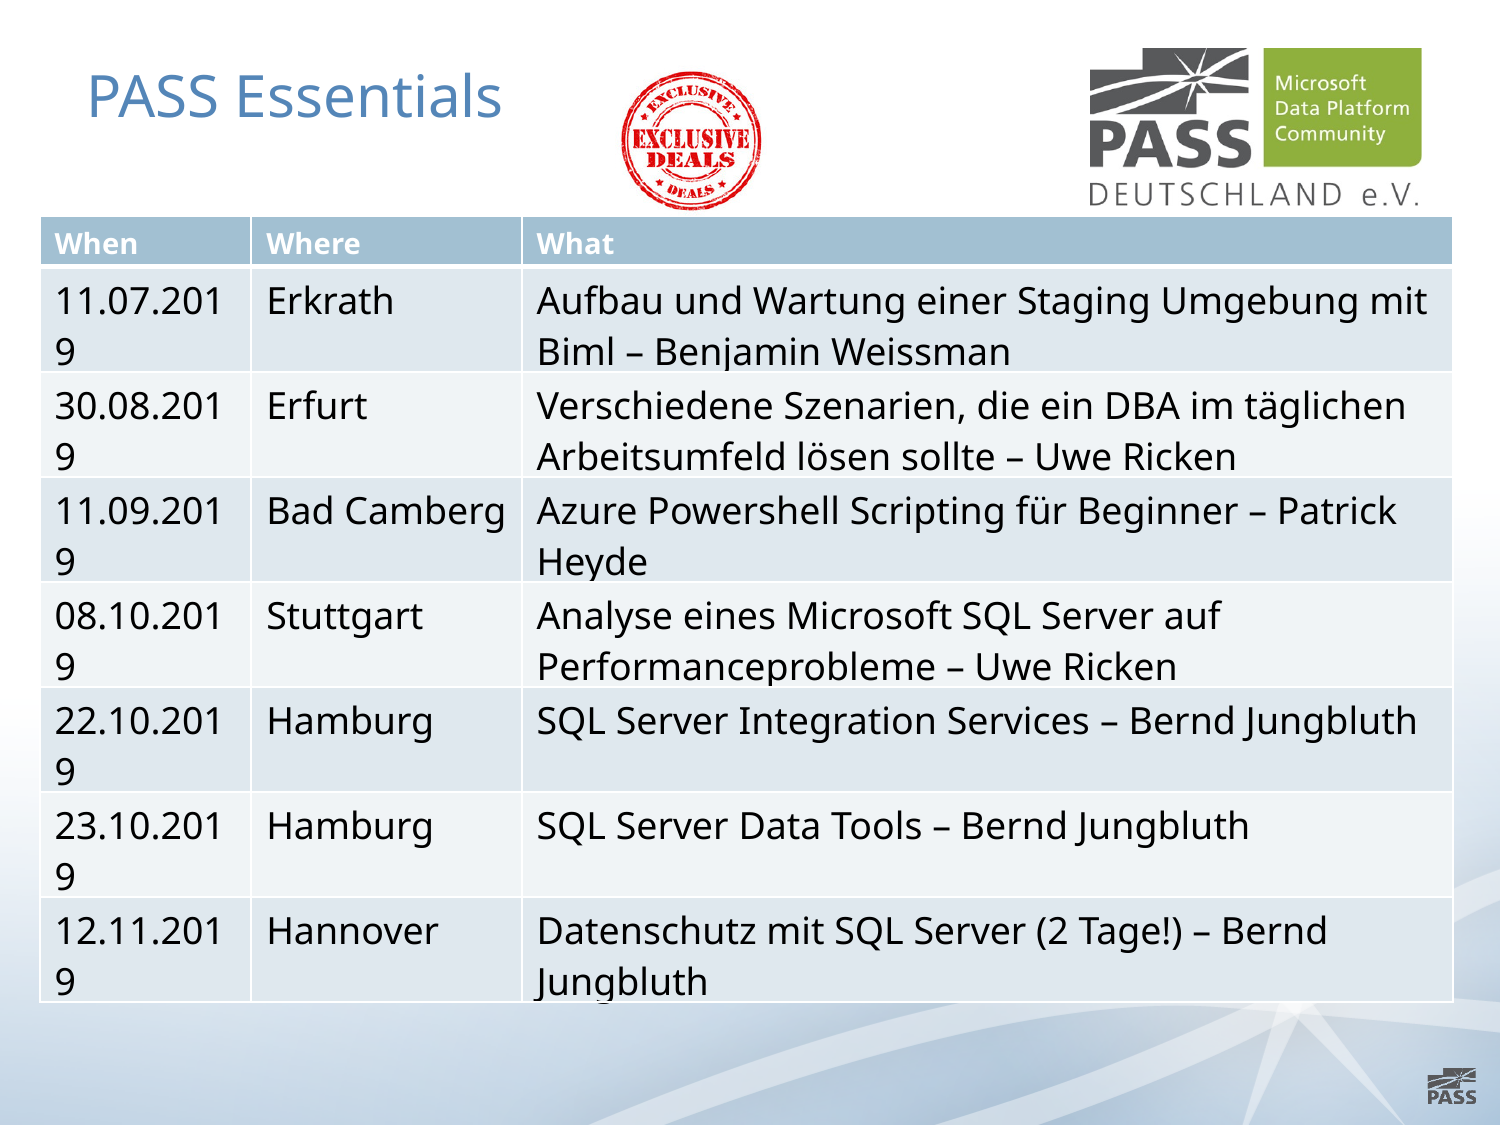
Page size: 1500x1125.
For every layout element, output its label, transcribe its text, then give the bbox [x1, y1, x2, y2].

table_cell Analyse eines Microsoft SQL Server auf Performanceprobleme – Uwe Ricken [523, 583, 1452, 686]
table_cell Erfurt [252, 373, 521, 476]
table_cell Hamburg [252, 793, 521, 896]
table_header Where [252, 217, 521, 264]
table_cell Aufbau und Wartung einer Staging Umgebung mit Biml – Benjamin Weissman [523, 269, 1452, 371]
table_cell Azure Powershell Scripting für Beginner – Patrick Heyde [523, 478, 1452, 581]
table_cell 11.07.2019 [41, 269, 250, 371]
table_cell SQL Server Integration Services – Bernd Jungbluth [523, 688, 1452, 791]
table_cell 08.10.2019 [41, 583, 250, 686]
table_cell Verschiedene Szenarien, die ein DBA im täglichen Arbeitsumfeld lösen sollte – Uwe Ricken [523, 373, 1452, 476]
table_cell 11.09.2019 [41, 478, 250, 581]
title PASS Essentials [71, 48, 1088, 162]
table_cell Erkrath [252, 269, 521, 371]
table_cell Stuttgart [252, 583, 521, 686]
table_cell Hamburg [252, 688, 521, 791]
table_cell 30.08.2019 [41, 373, 250, 476]
table_cell 22.10.2019 [41, 688, 250, 791]
table_cell Bad Camberg [252, 478, 521, 581]
table_cell Hannover [252, 898, 521, 1001]
table_cell 12.11.2019 [41, 898, 250, 1001]
table_cell Datenschutz mit SQL Server (2 Tage!) – Bernd Jungbluth [523, 898, 1452, 1001]
text_box https://www.sqlpass.de/pass-essentials [167, 1003, 1326, 1086]
table_header When [41, 217, 250, 264]
table_cell 23.10.2019 [41, 793, 250, 896]
table_cell SQL Server Data Tools – Bernd Jungbluth [523, 793, 1452, 896]
picture [0, 0, 1500, 1125]
table_header What [523, 217, 1452, 264]
